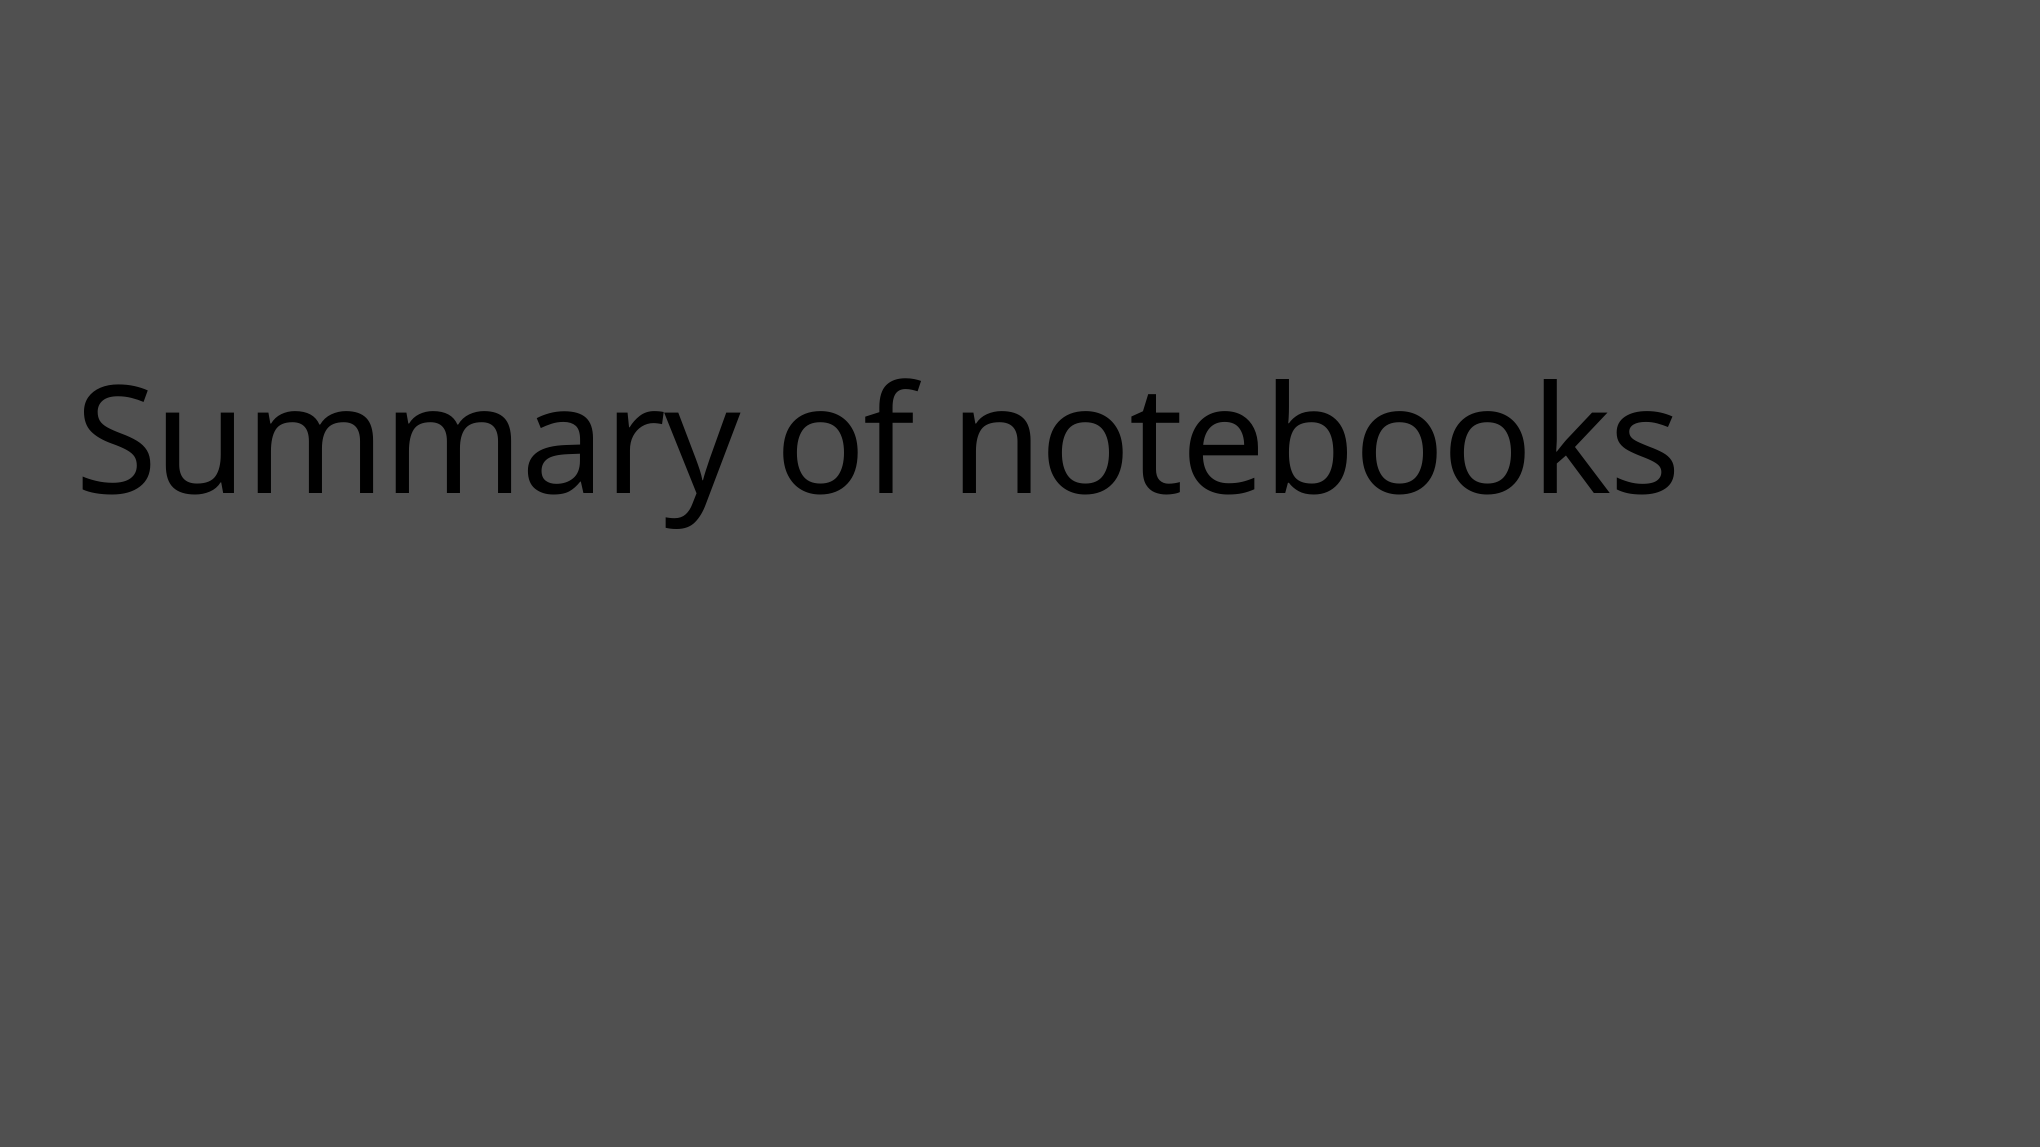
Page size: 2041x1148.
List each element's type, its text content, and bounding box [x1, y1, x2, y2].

title Summary of notebooks [0, 348, 1996, 650]
